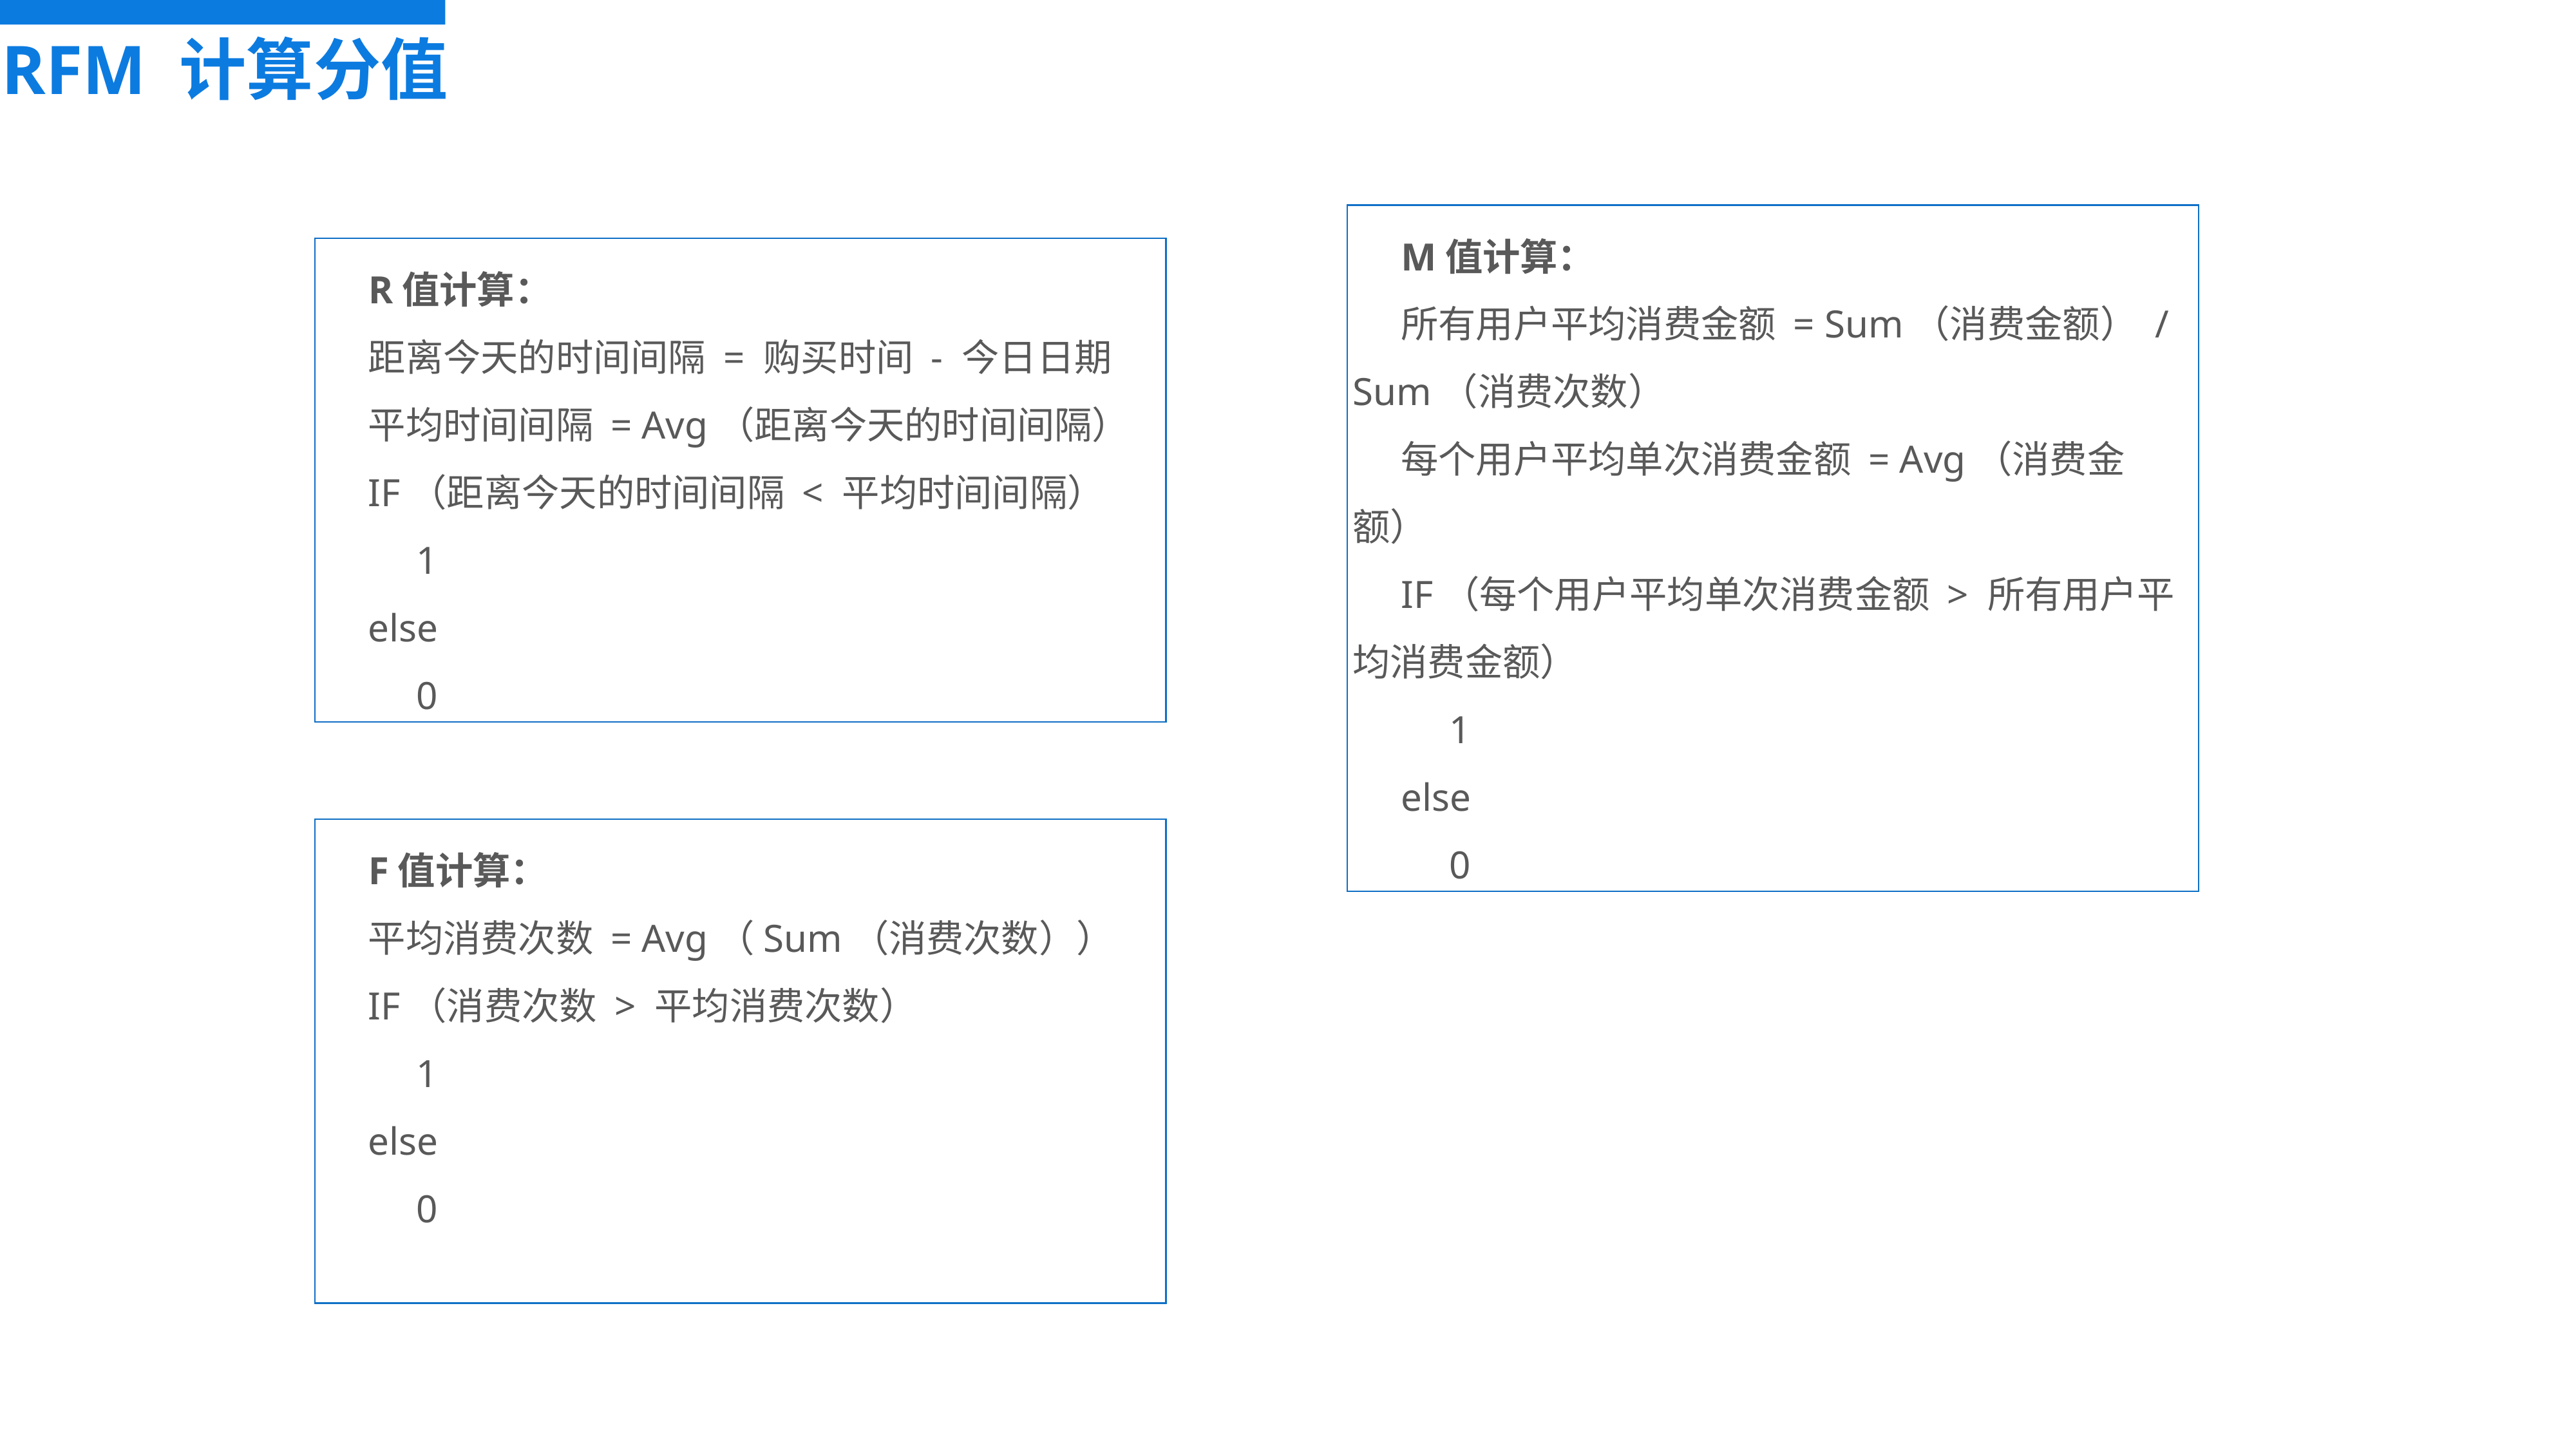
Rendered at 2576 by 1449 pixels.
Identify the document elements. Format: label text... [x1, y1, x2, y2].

text_box R值计算： 距离今天的时间间隔 = 购买时间 - 今日日期 平均时间间隔 = Avg（距离今天的时间间隔） IF（距离今天的时间间隔 < 平均时间间隔） 1 else 0 [314, 238, 1166, 723]
text_box F值计算： 平均消费次数 = Avg（Sum（消费次数）） IF（消费次数 > 平均消费次数） 1 else 0 [314, 819, 1166, 1303]
text_box M值计算： 所有用户平均消费金额 = Sum（消费金额） / Sum（消费次数） 每个用户平均单次消费金额 = Avg（消费金额） IF（每个用户平均单次消费金额 > 所有用户平均消费金额） 1 else 0 [1347, 205, 2199, 892]
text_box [0, 0, 482, 184]
